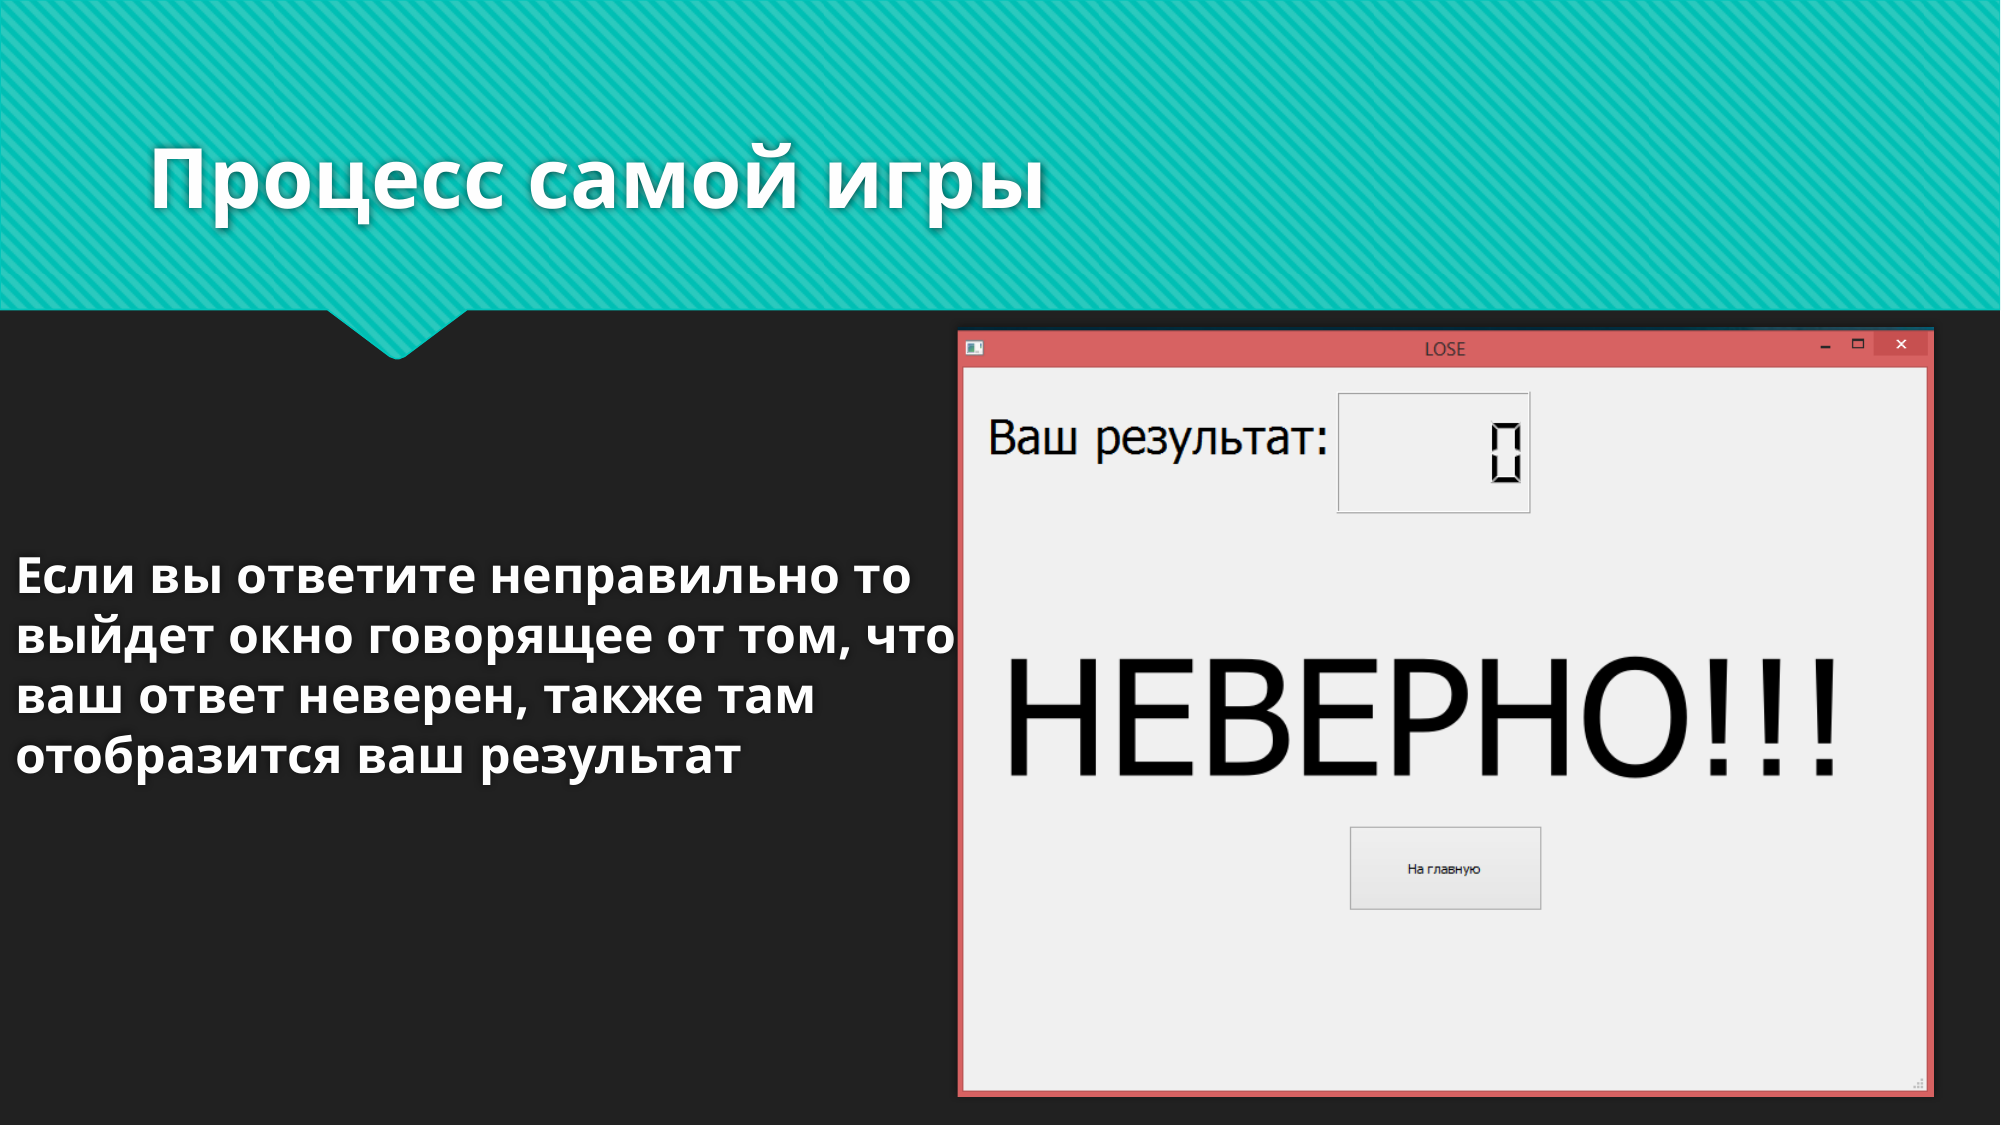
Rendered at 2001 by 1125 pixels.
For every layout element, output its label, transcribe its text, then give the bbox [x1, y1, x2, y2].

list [957, 327, 1935, 1097]
title Процесс самой игры [132, 73, 1868, 233]
text_box Если вы ответите неправильно то выйдет окно говорящее от том, что ваш ответ неверен, также там отобразится ваш результат [0, 632, 951, 792]
